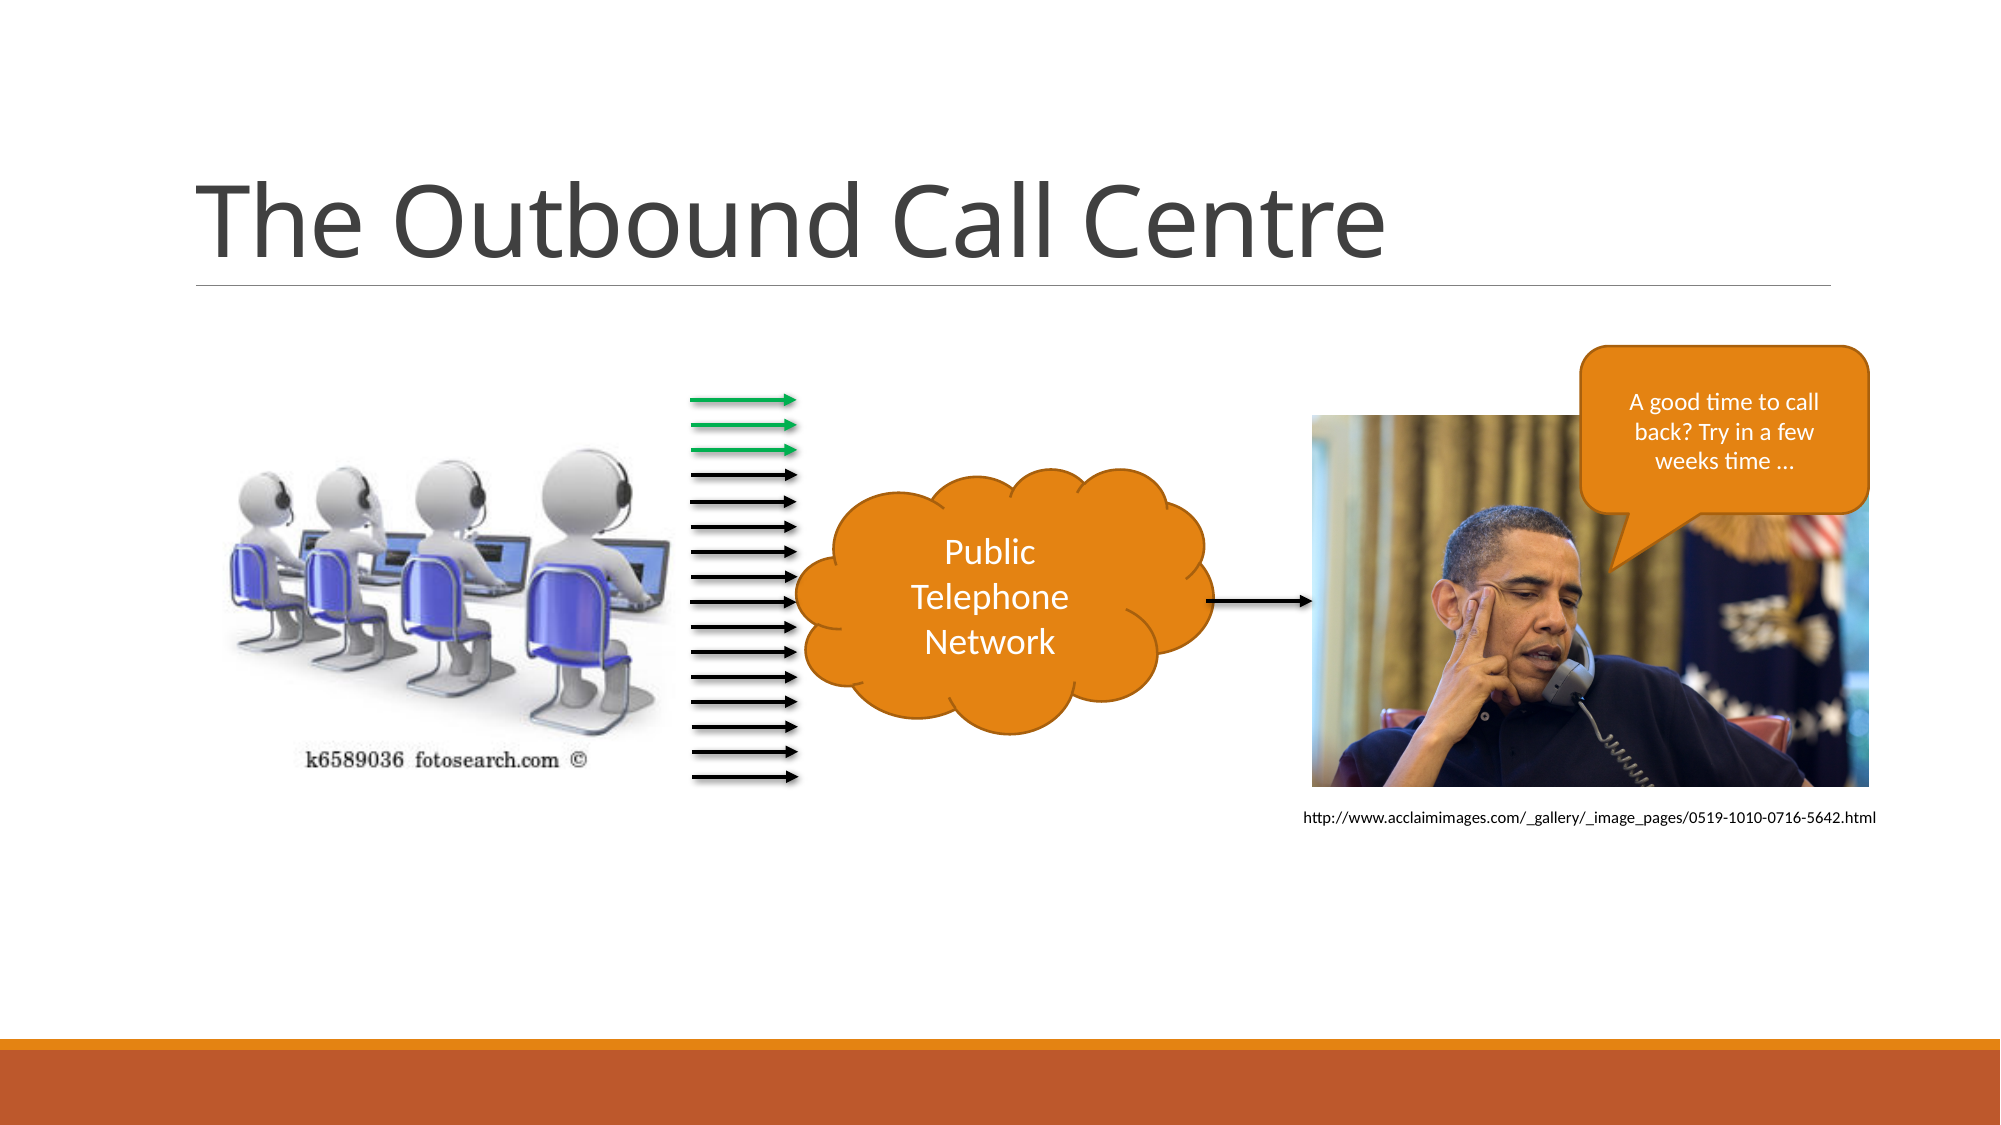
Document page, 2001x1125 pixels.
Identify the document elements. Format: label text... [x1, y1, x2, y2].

text_box Public Telephone Network [794, 468, 1215, 736]
text_box A good time to call back? Try in a few weeks time … [1579, 344, 1870, 412]
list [208, 429, 687, 773]
title The Outbound Call Centre [180, 47, 1830, 285]
text_box http://www.acclaimimages.com/_gallery/_image_pages/0519-1010-0716-5642.html [1288, 799, 1893, 834]
picture [1311, 415, 1870, 787]
